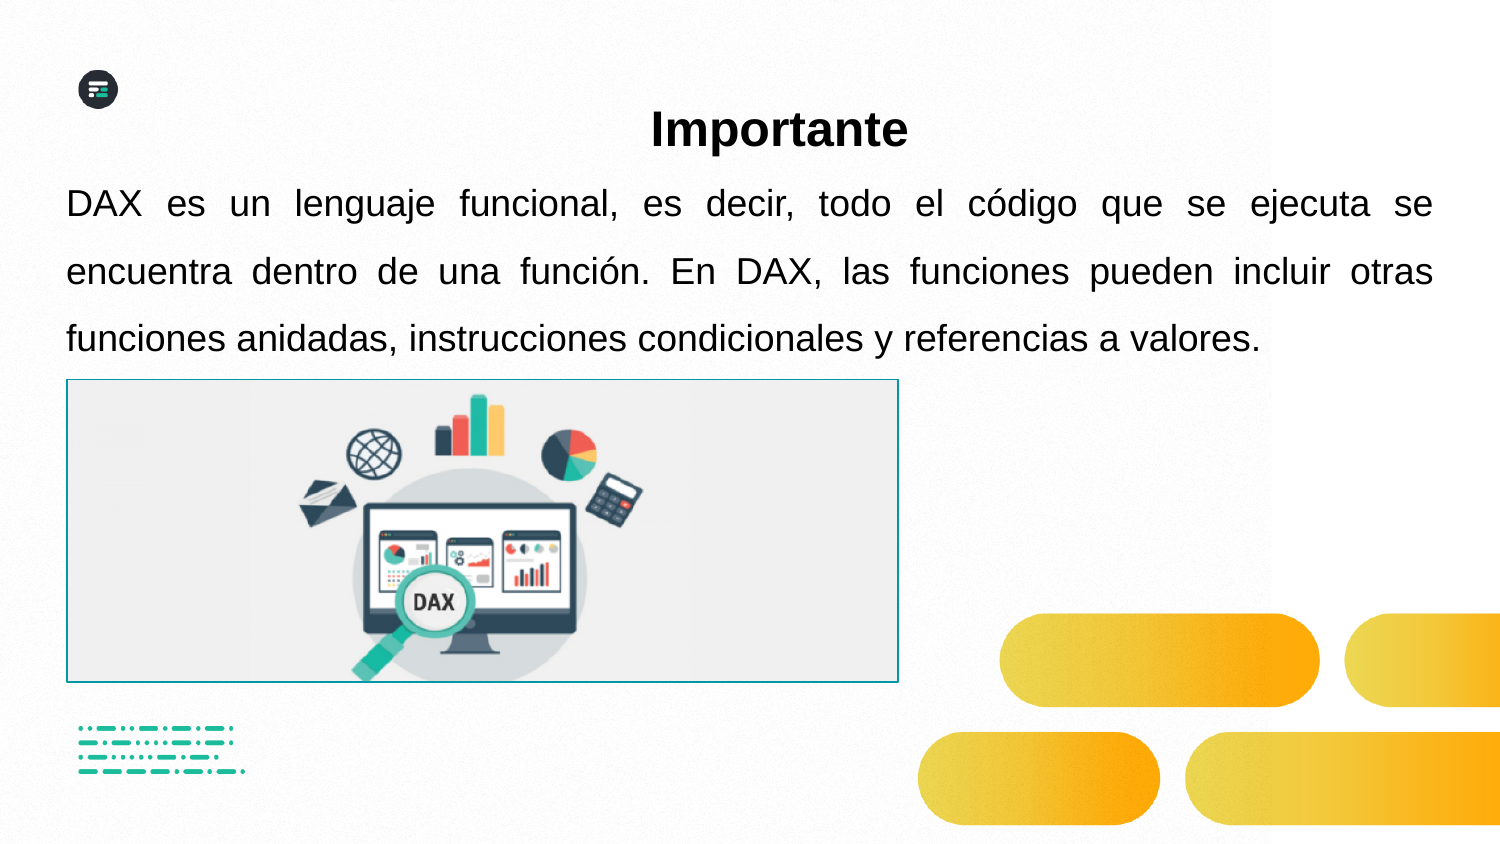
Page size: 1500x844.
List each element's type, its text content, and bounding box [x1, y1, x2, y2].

picture [67, 380, 898, 682]
list DAX es un lenguaje funcional, es decir, todo el código que se ejecuta se encuentra dentro de una función. En DAX, las funciones pueden incluir otras funciones anidadas, instrucciones condicionales y referencias a valores. [51, 141, 1449, 703]
title Importante [635, 81, 1500, 176]
picture [0, 0, 1500, 844]
